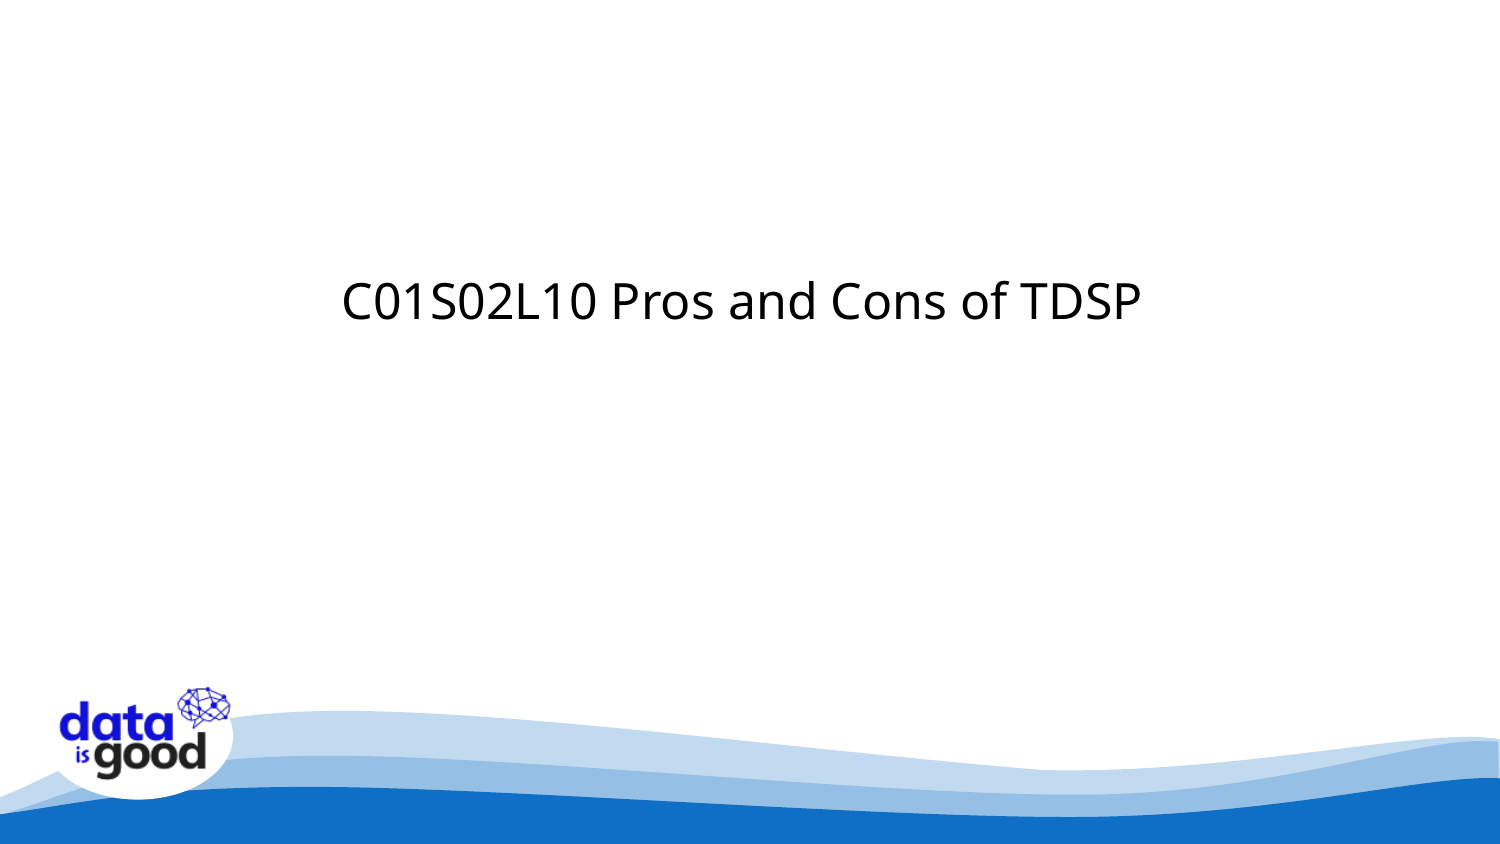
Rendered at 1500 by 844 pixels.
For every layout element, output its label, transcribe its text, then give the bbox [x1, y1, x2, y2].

list C01S02L10 Pros and Cons of TDSP [51, 249, 1434, 493]
picture [58, 685, 231, 804]
